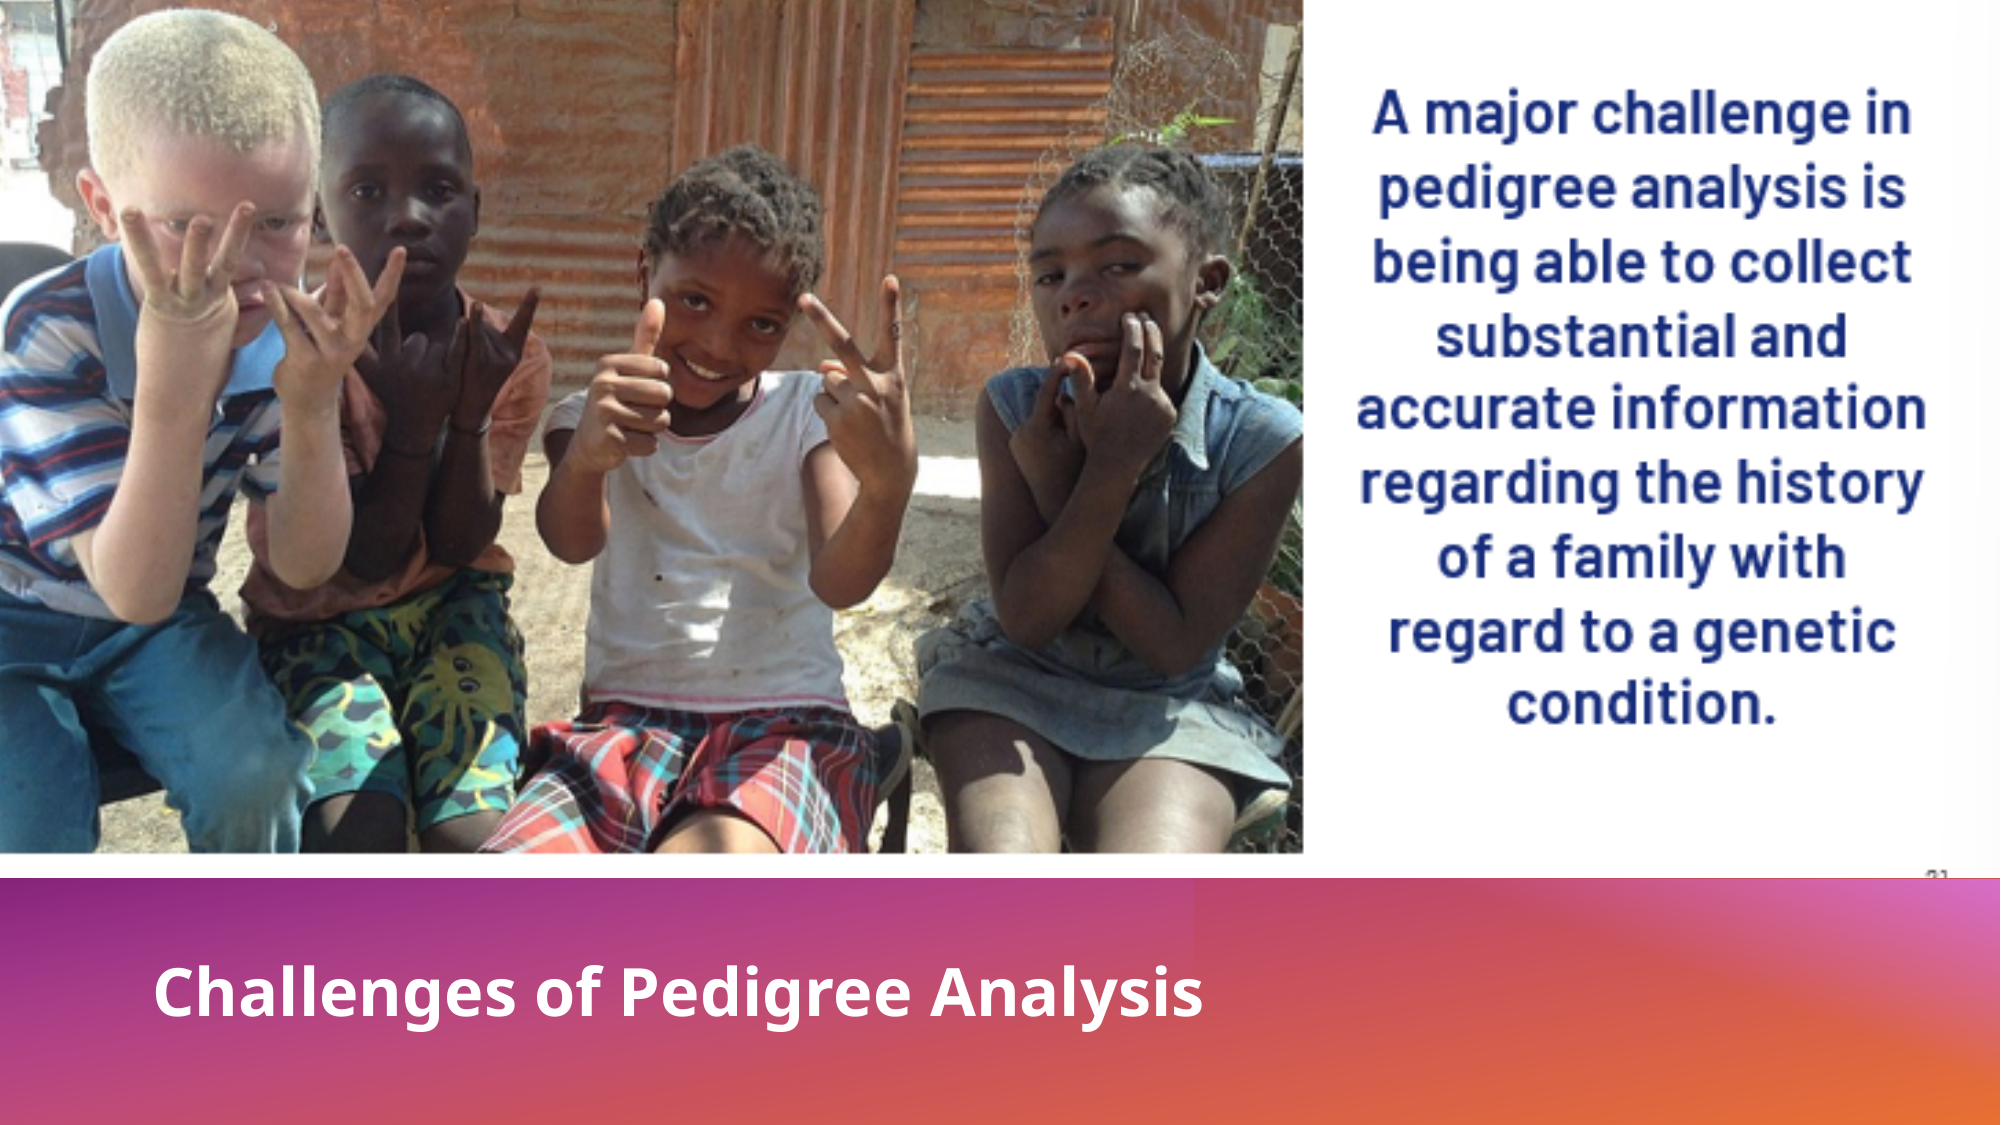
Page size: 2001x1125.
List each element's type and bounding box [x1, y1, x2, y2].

text_box [0, 879, 2000, 1125]
picture [0, 0, 2000, 879]
